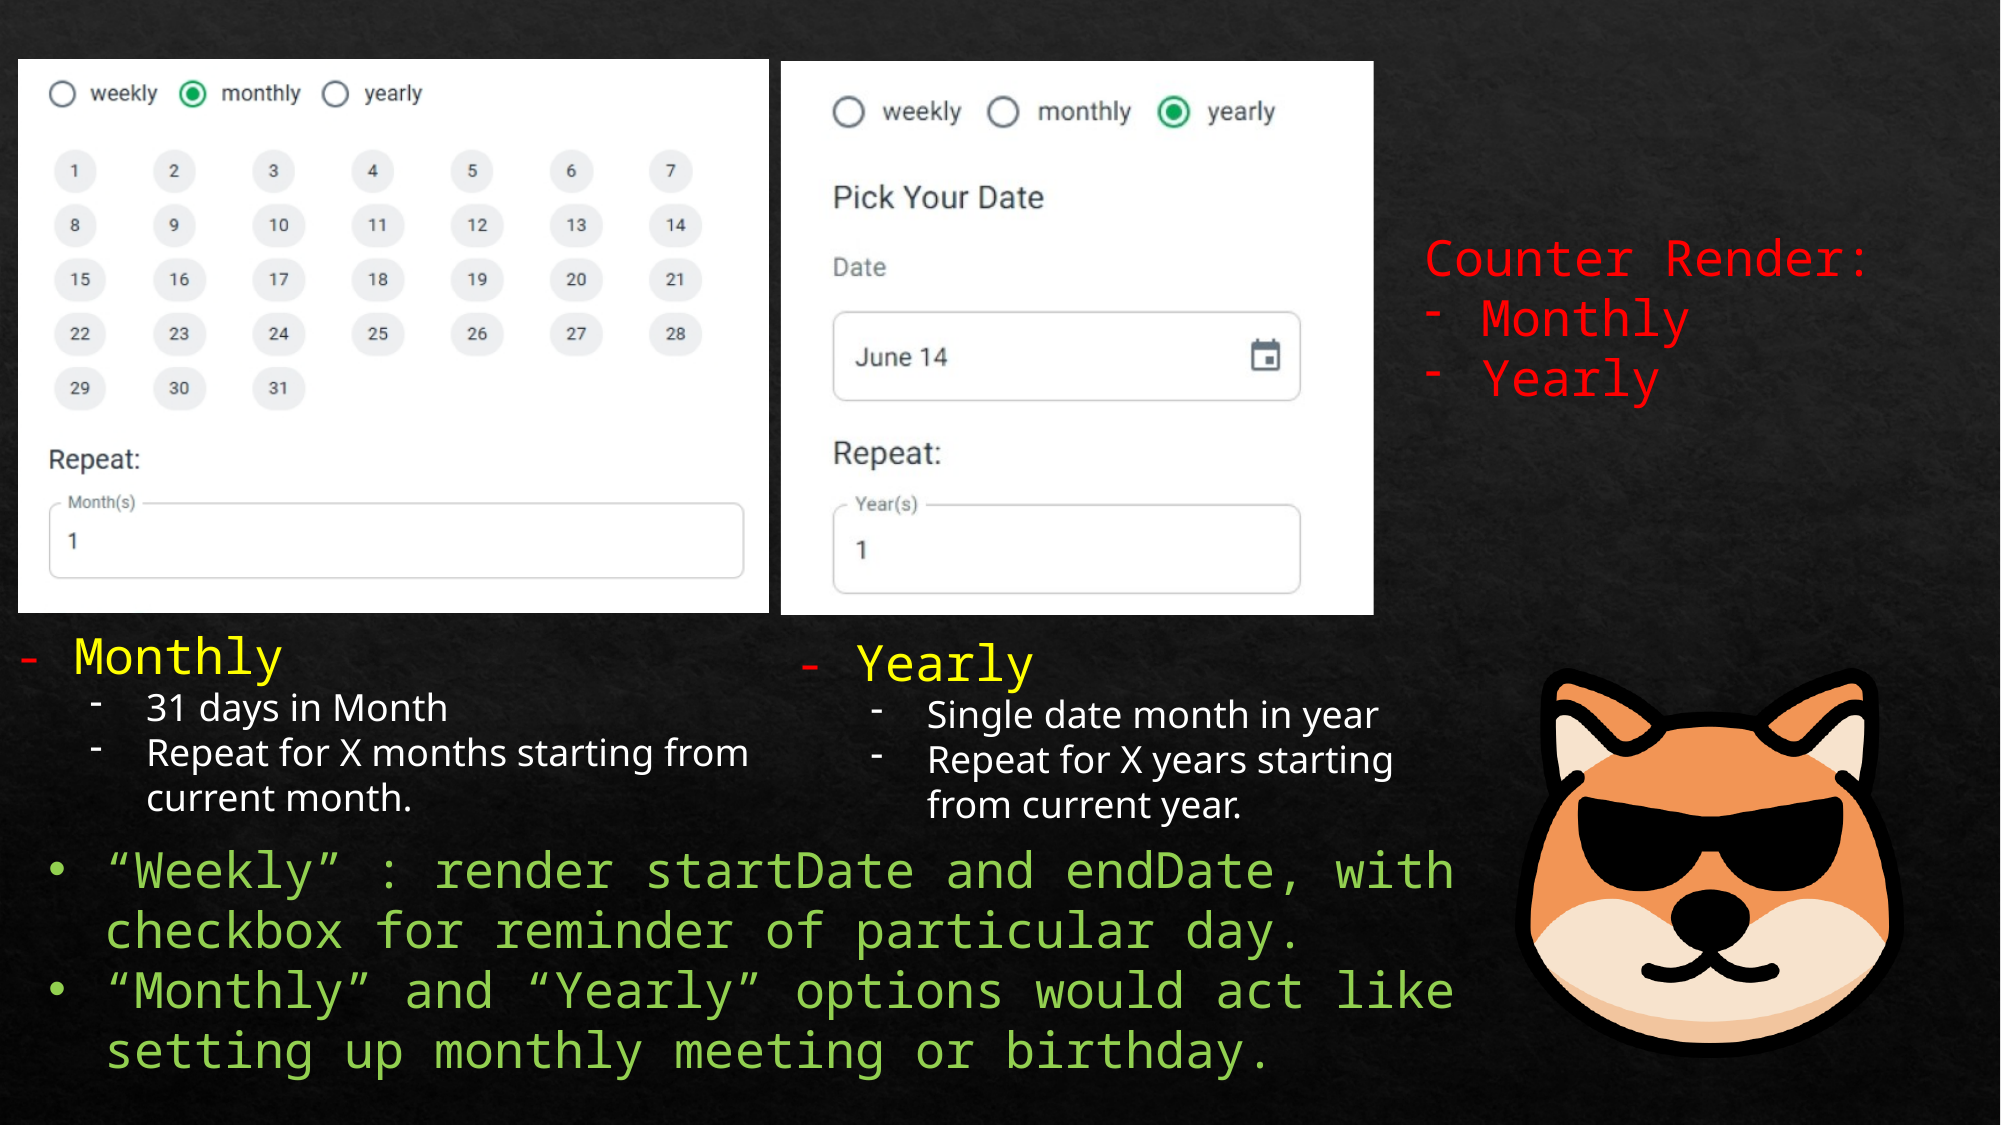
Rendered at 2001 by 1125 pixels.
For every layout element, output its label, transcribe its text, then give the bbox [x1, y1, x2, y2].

picture [1515, 668, 1905, 1058]
picture [18, 59, 769, 613]
text_box “Weekly” : render startDate and endDate, with checkbox for reminder of particular day. “Monthly” and “Yearly” options would act like setting up monthly meeting or birthday. [33, 830, 1528, 1086]
picture [780, 61, 1374, 615]
text_box - Monthly 31 days in Month Repeat for X months starting from current month. [0, 616, 769, 827]
text_box Counter Render: Monthly Yearly [1410, 219, 1968, 415]
text_box - Yearly Single date month in year Repeat for X years starting from current year. [780, 624, 1490, 834]
